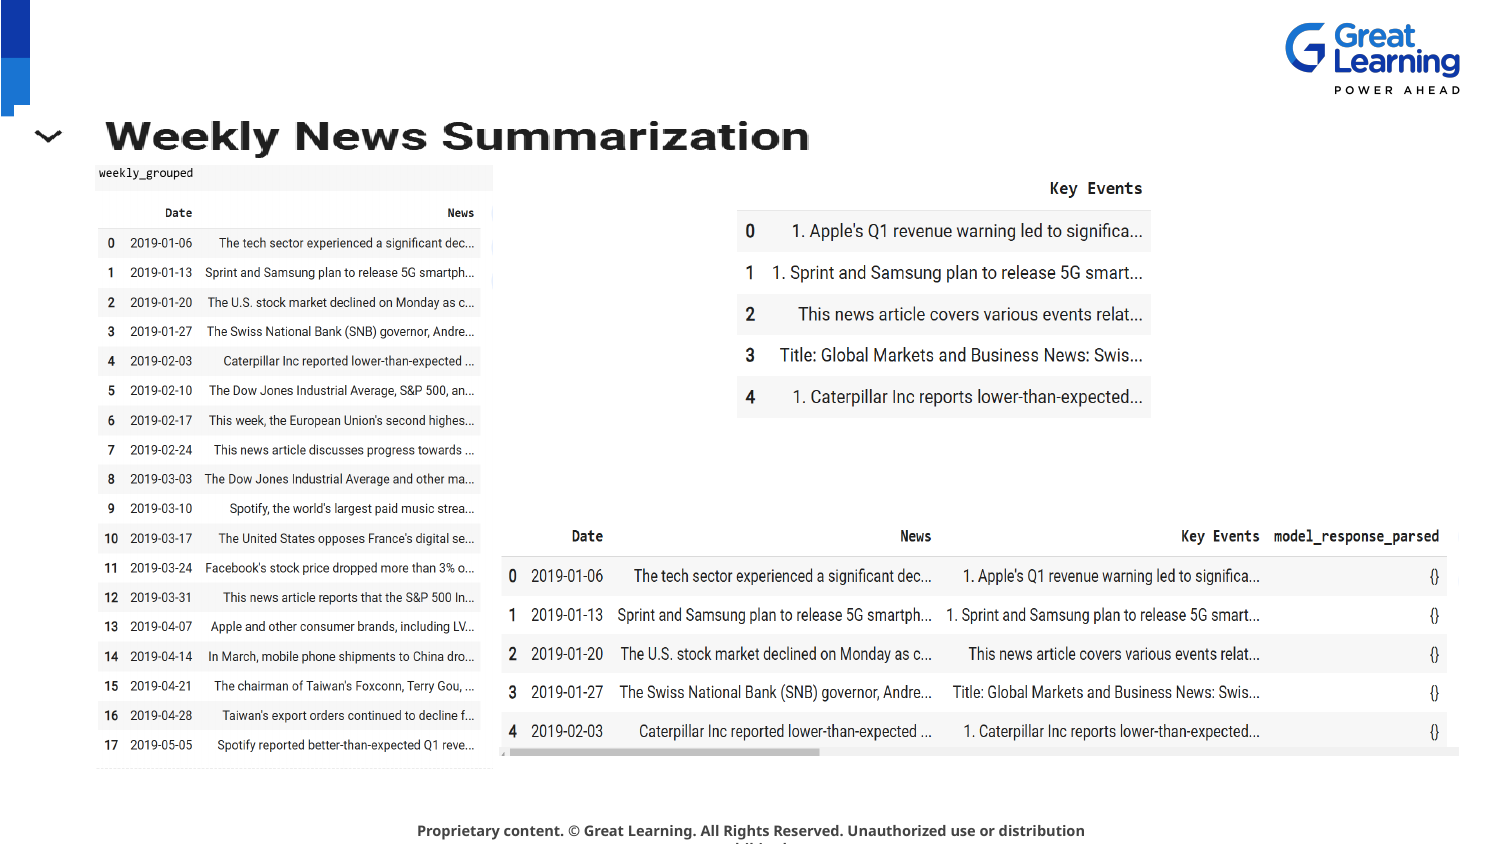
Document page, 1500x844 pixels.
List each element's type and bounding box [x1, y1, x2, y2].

picture [1258, 11, 1487, 106]
picture [14, 105, 1181, 769]
picture [499, 520, 1459, 756]
